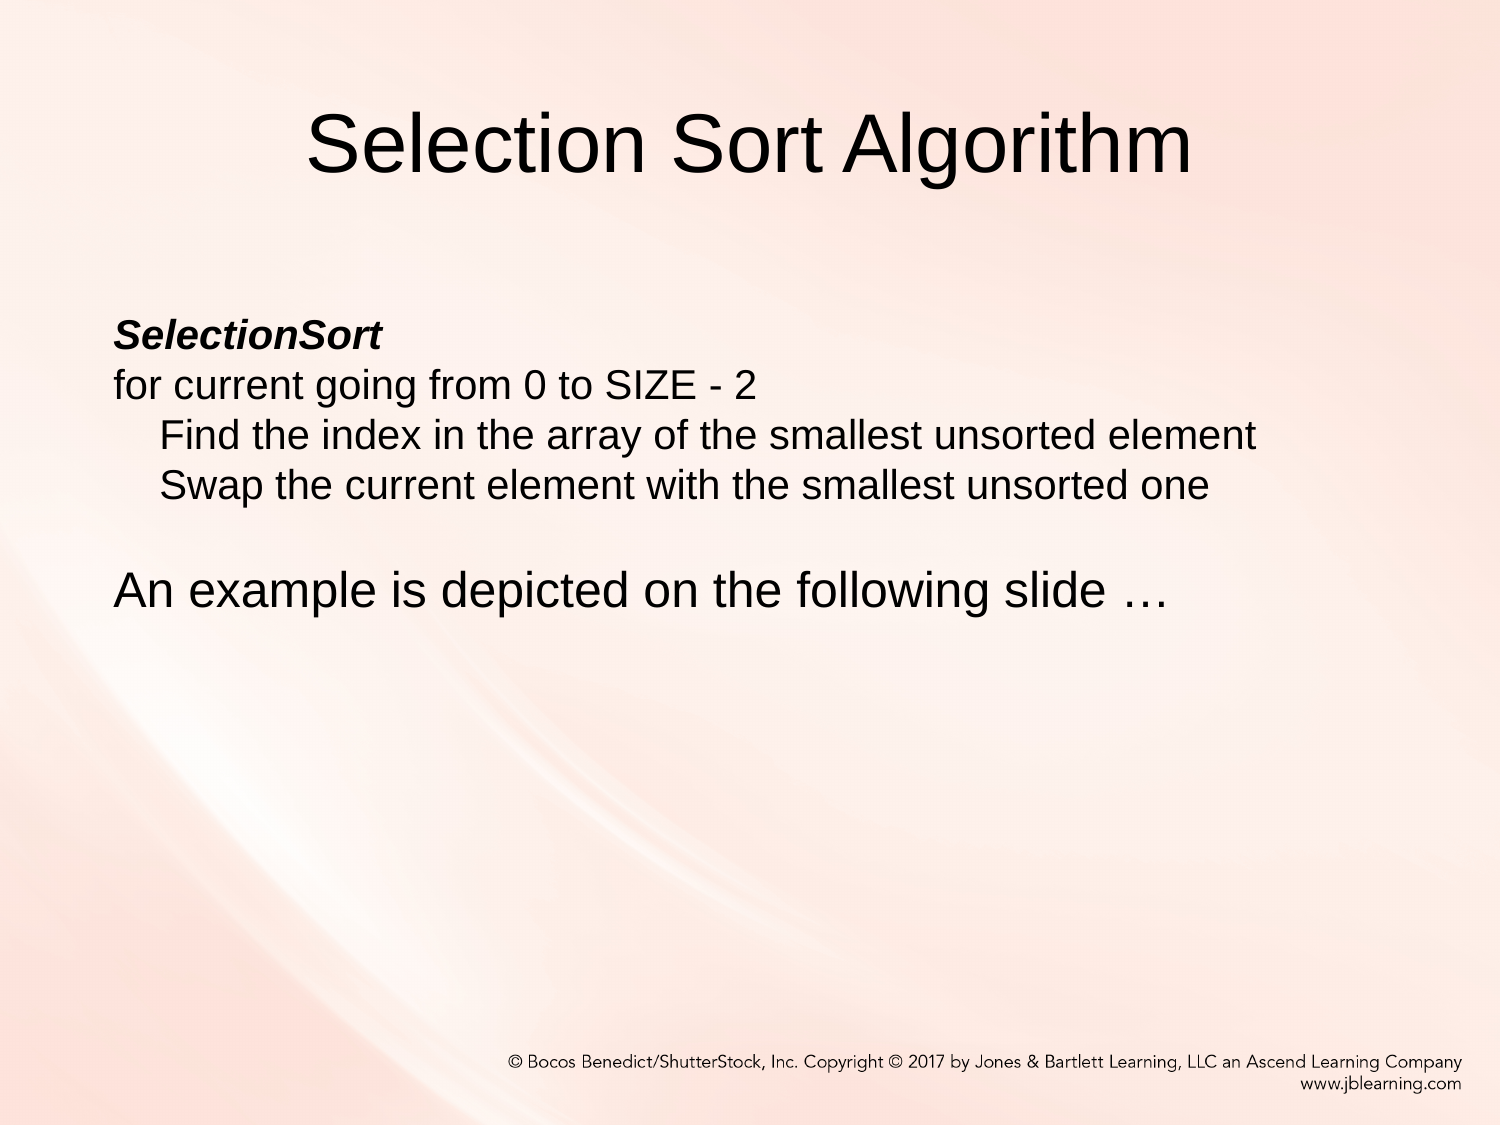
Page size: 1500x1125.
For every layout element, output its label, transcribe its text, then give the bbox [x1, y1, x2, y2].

text_box SelectionSort for current going from 0 to SIZE - 2 Find the index in the array of the smallest unsorted element Swap the current element with the smallest unsorted one An example is depicted on the following slide … [98, 299, 1272, 625]
picture [0, 0, 1500, 1125]
title Selection Sort Algorithm [75, 45, 1425, 233]
